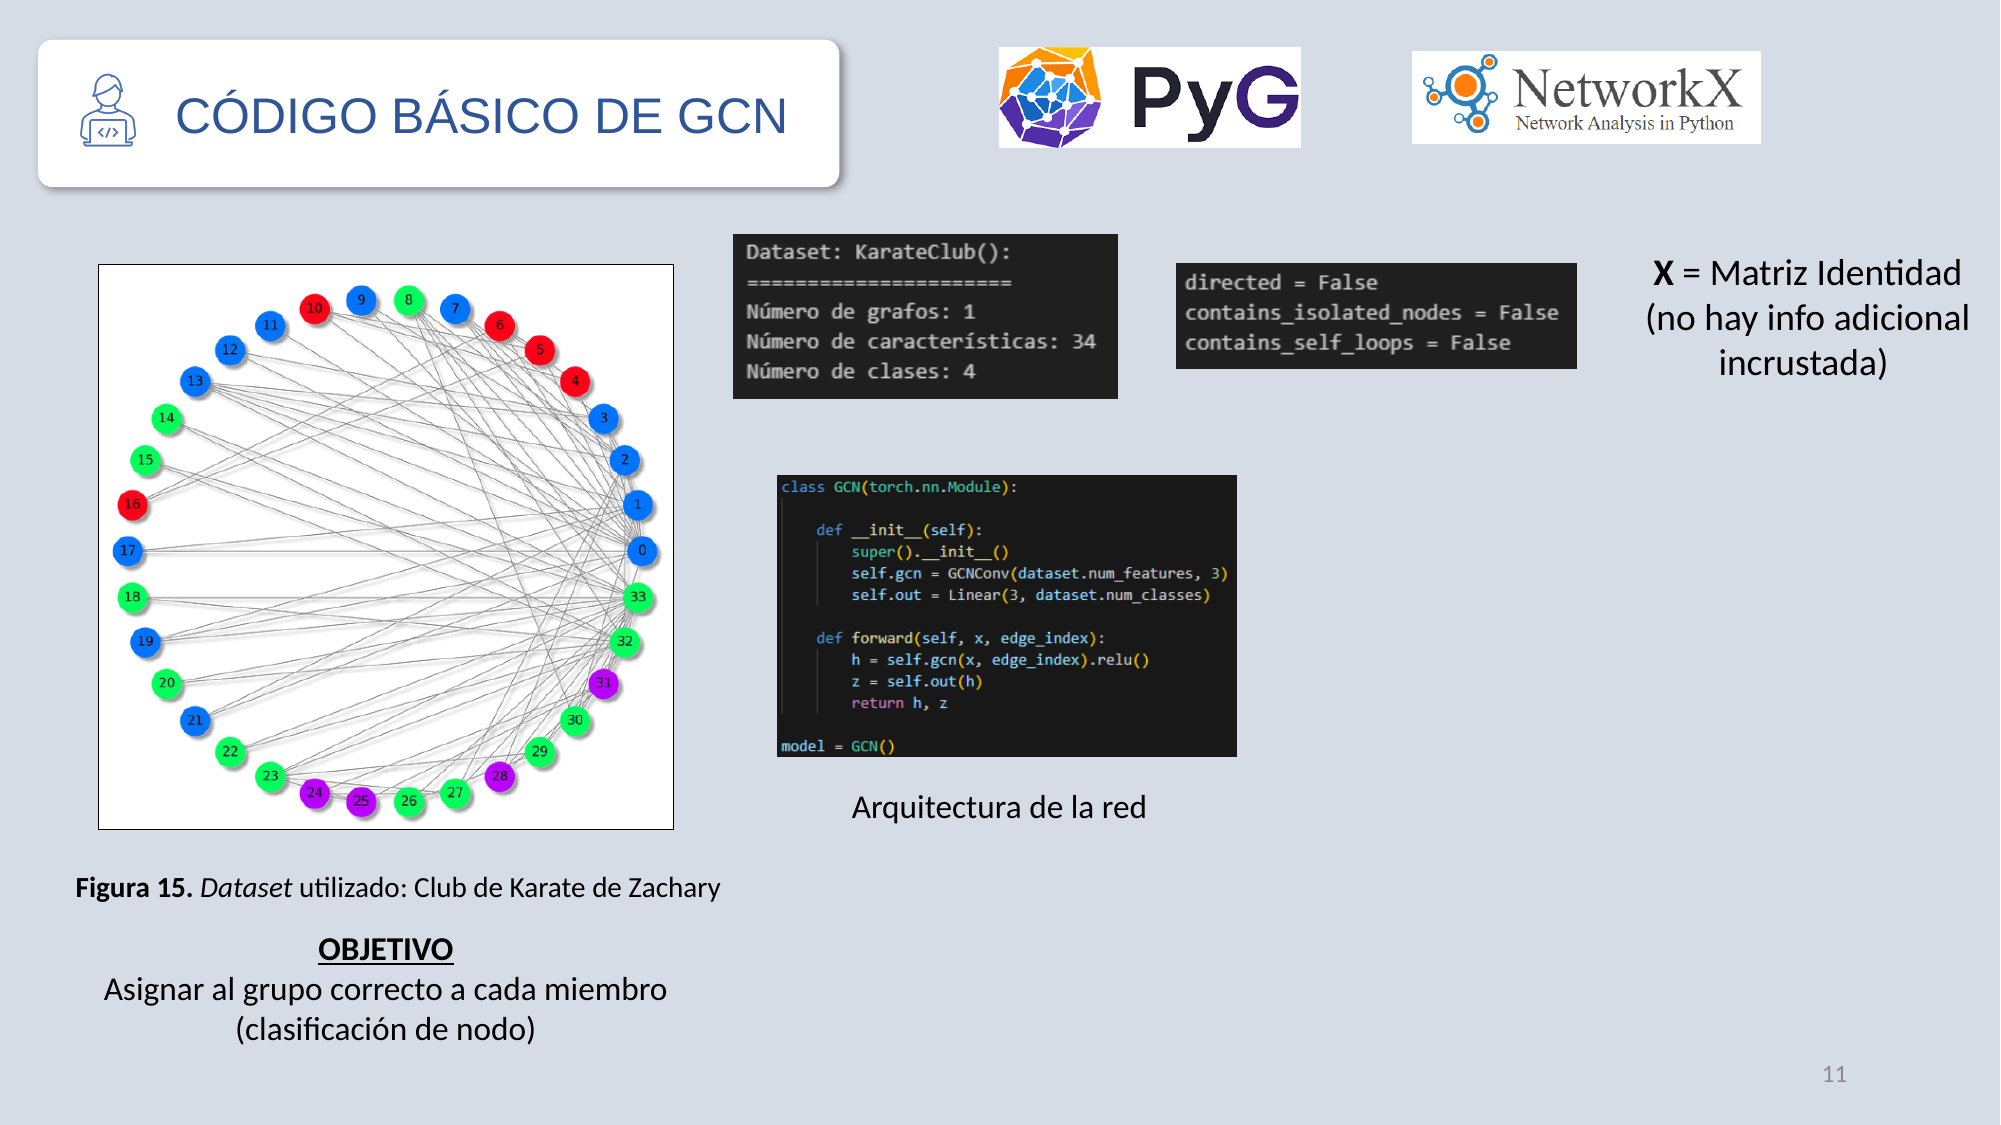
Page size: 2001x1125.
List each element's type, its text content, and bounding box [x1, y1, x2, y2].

picture [777, 475, 1237, 757]
slide_number 11 [1412, 1042, 1863, 1103]
text_box Figura 15. Dataset utilizado: Club de Karate de Zachary [60, 860, 736, 911]
picture [98, 264, 674, 830]
text_box OBJETIVO Asignar al grupo correcto a cada miembro (clasificación de nodo) [0, 920, 778, 1055]
text_box X = Matriz Identidad (no hay info adicional incrustada) [1615, 240, 2000, 391]
text_box [67, 66, 150, 149]
picture [1412, 51, 1761, 144]
picture [1176, 263, 1577, 369]
picture [733, 234, 1118, 399]
text_box Arquitectura de la red [837, 777, 1163, 833]
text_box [159, 39, 840, 187]
picture [999, 47, 1301, 149]
text_box [37, 39, 827, 188]
